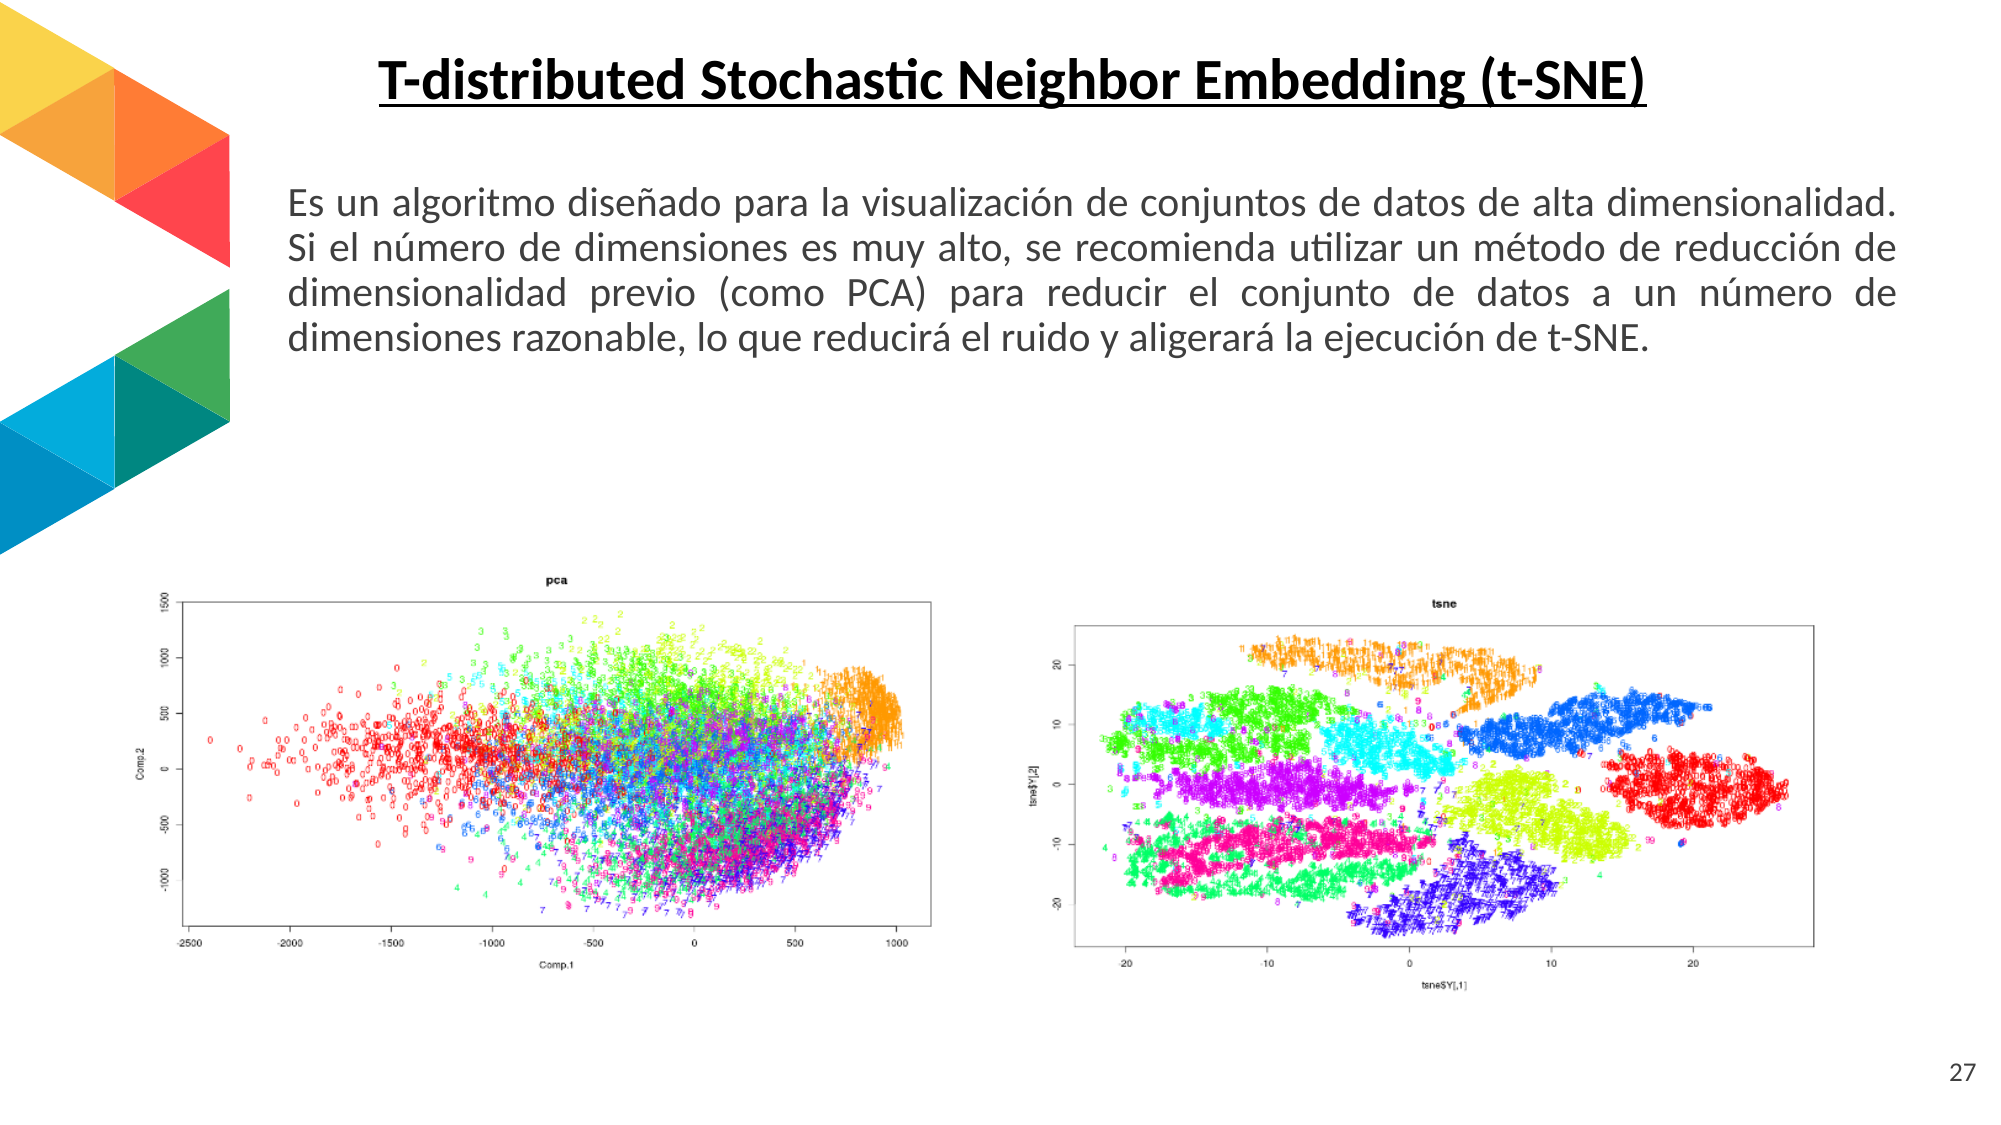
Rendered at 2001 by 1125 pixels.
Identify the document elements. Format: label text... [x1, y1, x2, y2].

picture [112, 562, 970, 995]
subtitle Es un algoritmo diseñado para la visualización de conjuntos de datos de alta dimensionalidad. Si el número de dimensiones es muy alto, se recomienda utilizar un método de reducción de dimensionalidad previo (como PCA) para reducir el conjunto de datos a un número de dimensiones razonable, lo que reducirá el ruido y aligerará la ejecución de t-SNE. [272, 172, 1914, 880]
slide_number ‹#› [1871, 1038, 1992, 1125]
title T-distributed Stochastic Neighbor Embedding (t-SNE) [256, 41, 1770, 228]
picture [985, 549, 1860, 1011]
